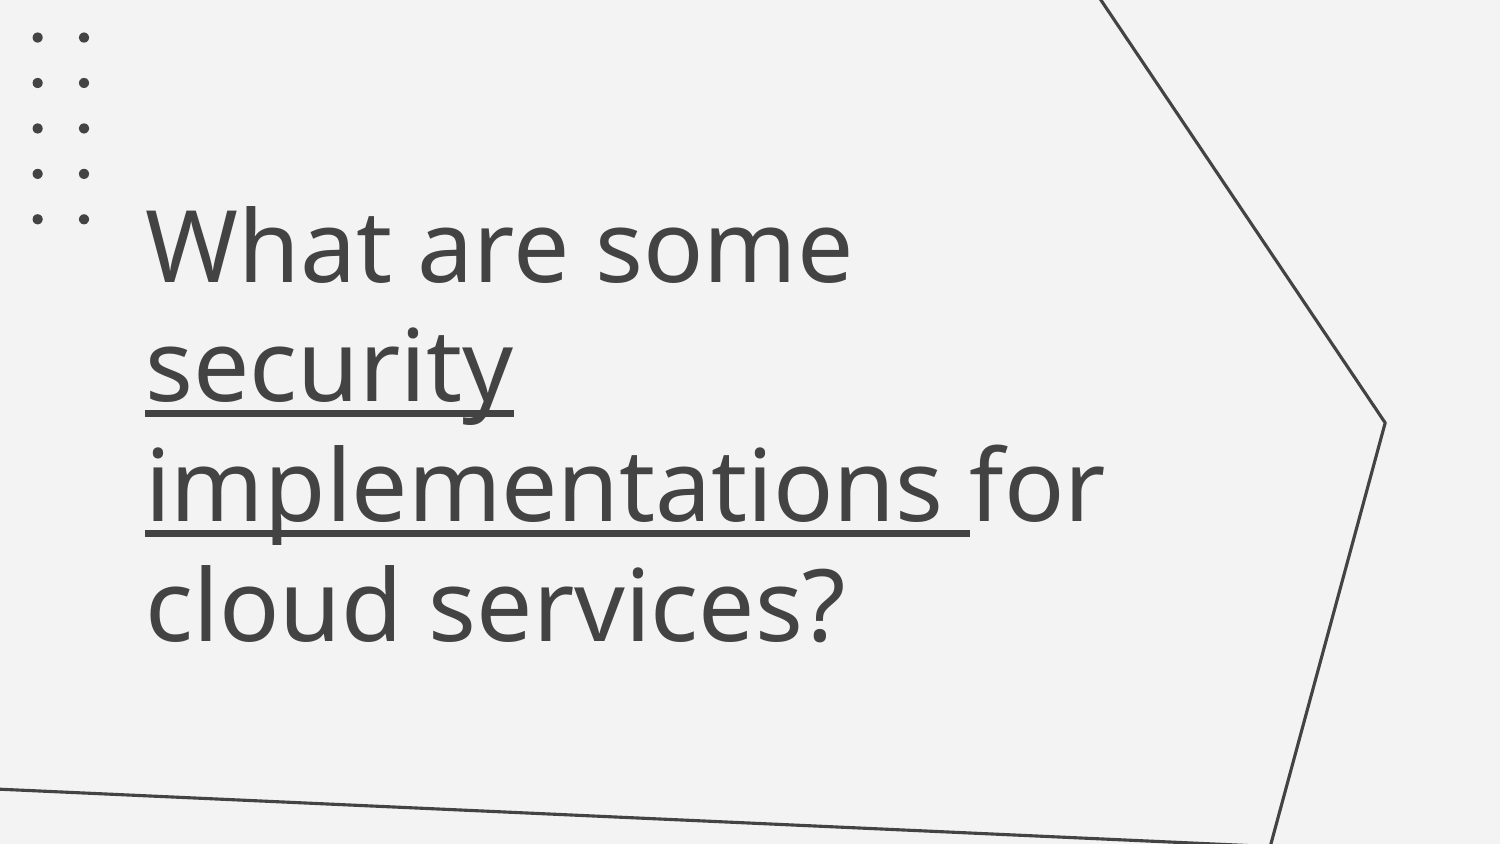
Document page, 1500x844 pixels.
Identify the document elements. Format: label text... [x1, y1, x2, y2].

title What are some security implementations for cloud services? [130, 140, 1140, 703]
